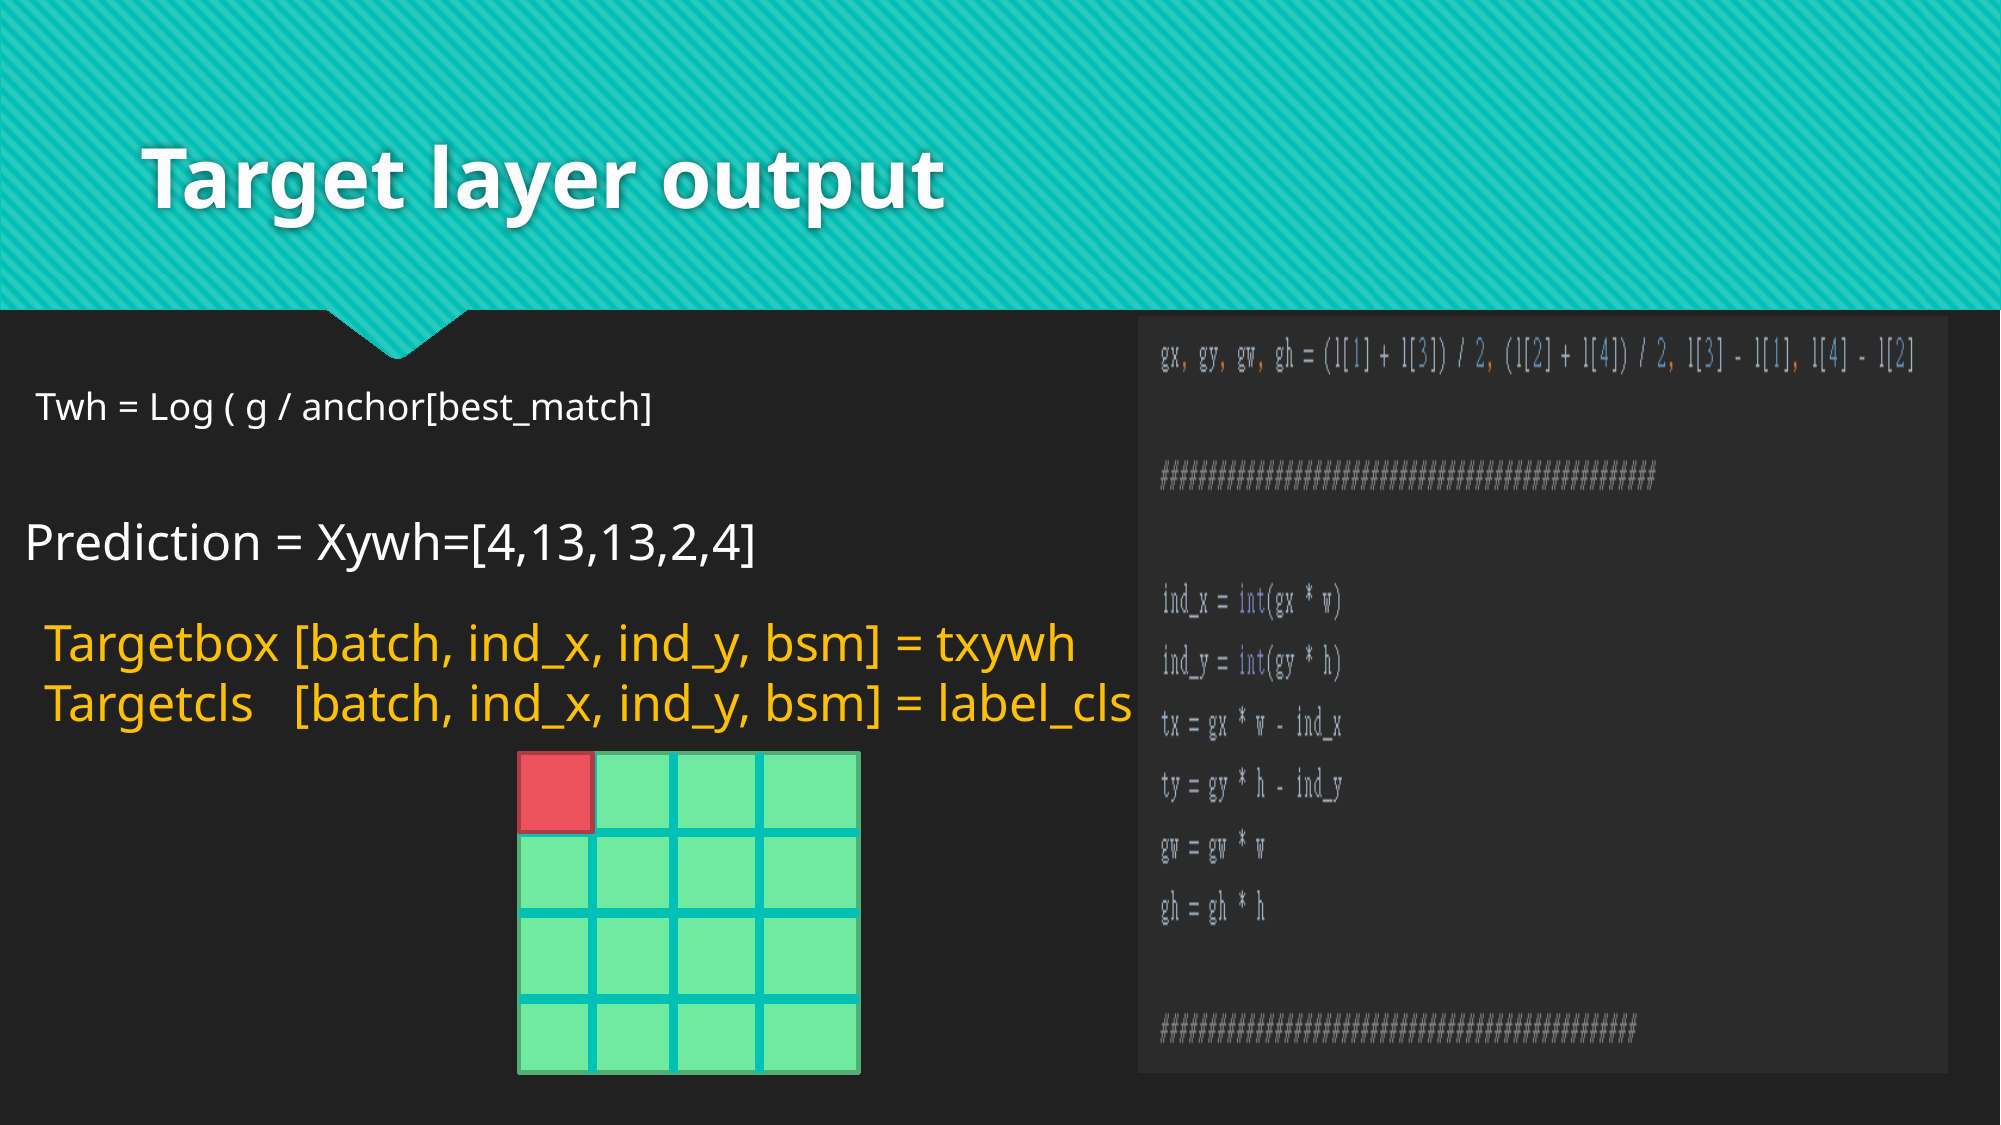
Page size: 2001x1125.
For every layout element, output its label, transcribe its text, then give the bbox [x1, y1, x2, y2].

text_box Prediction = Xywh=[4,13,13,2,4] [9, 502, 773, 578]
text_box [517, 751, 595, 834]
text_box [517, 751, 861, 1075]
title Target layer output [132, 72, 1868, 234]
text_box Targetbox [batch, ind_x, ind_y, bsm] = txywh Targetcls [batch, ind_x, ind_y, bsm] = label_cls [37, 603, 1138, 739]
picture [1, 0, 2000, 358]
picture [1138, 316, 1948, 1073]
text_box Twh = Log ( g / anchor[best_match] [20, 375, 669, 436]
